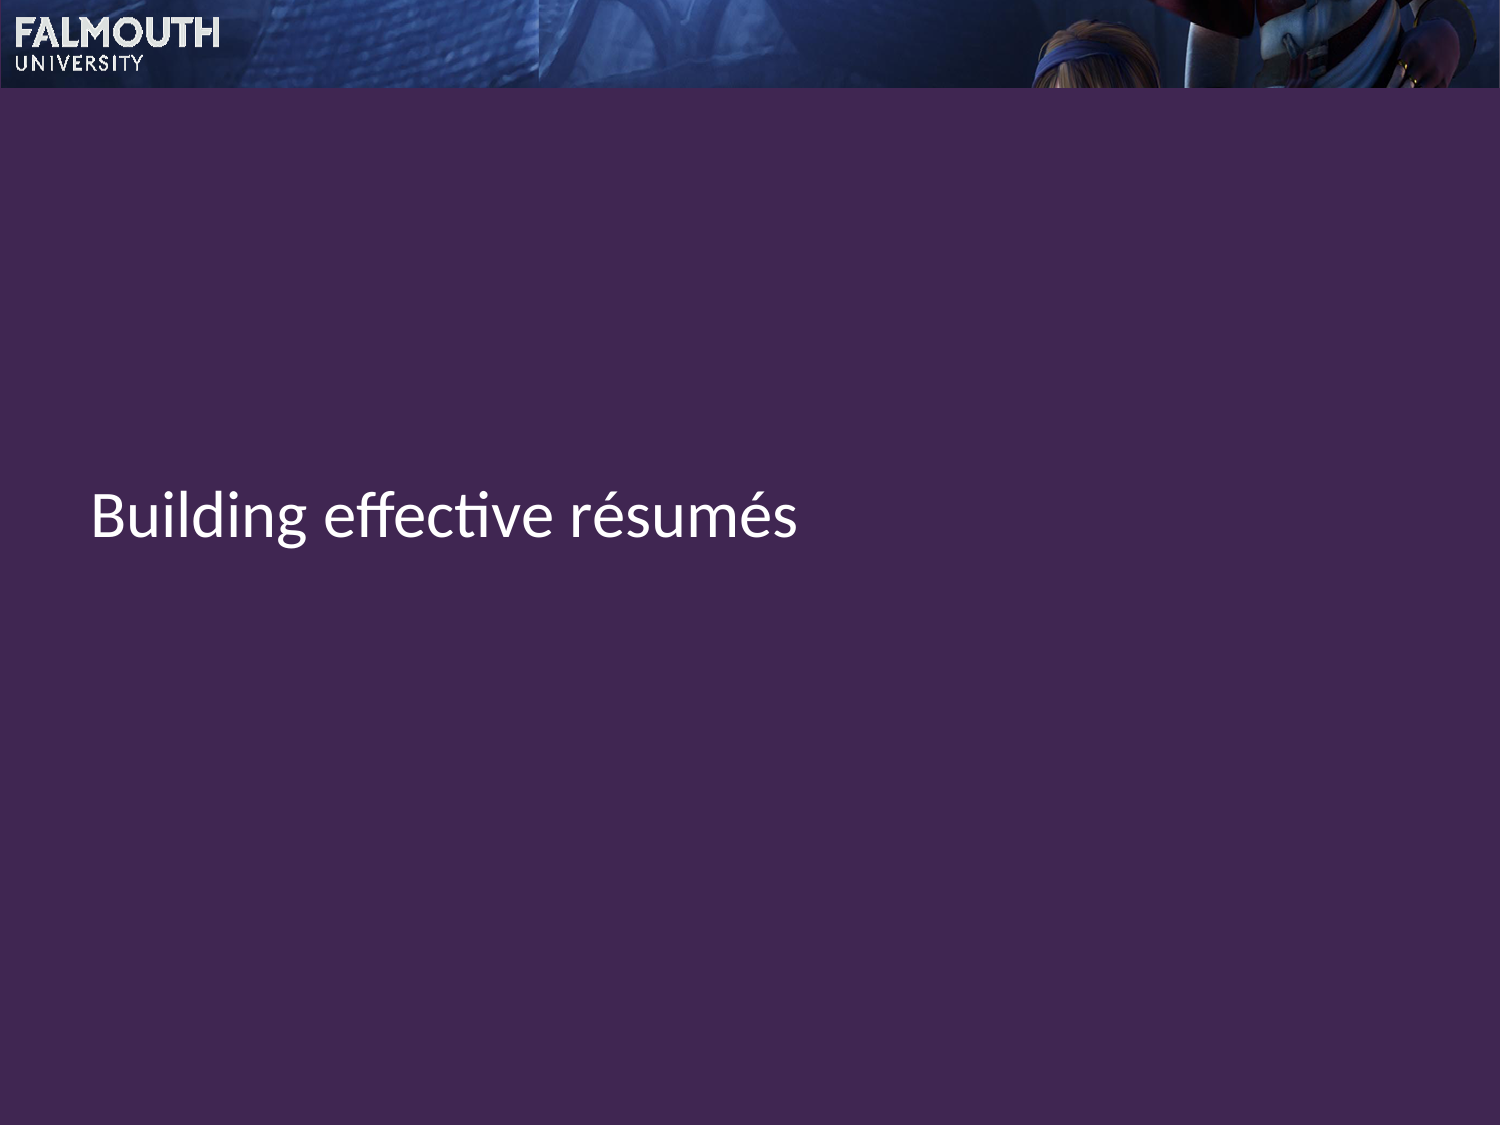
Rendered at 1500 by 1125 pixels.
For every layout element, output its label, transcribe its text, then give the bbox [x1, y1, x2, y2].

picture [0, 0, 1500, 90]
list Building effective résumés [75, 90, 1425, 946]
